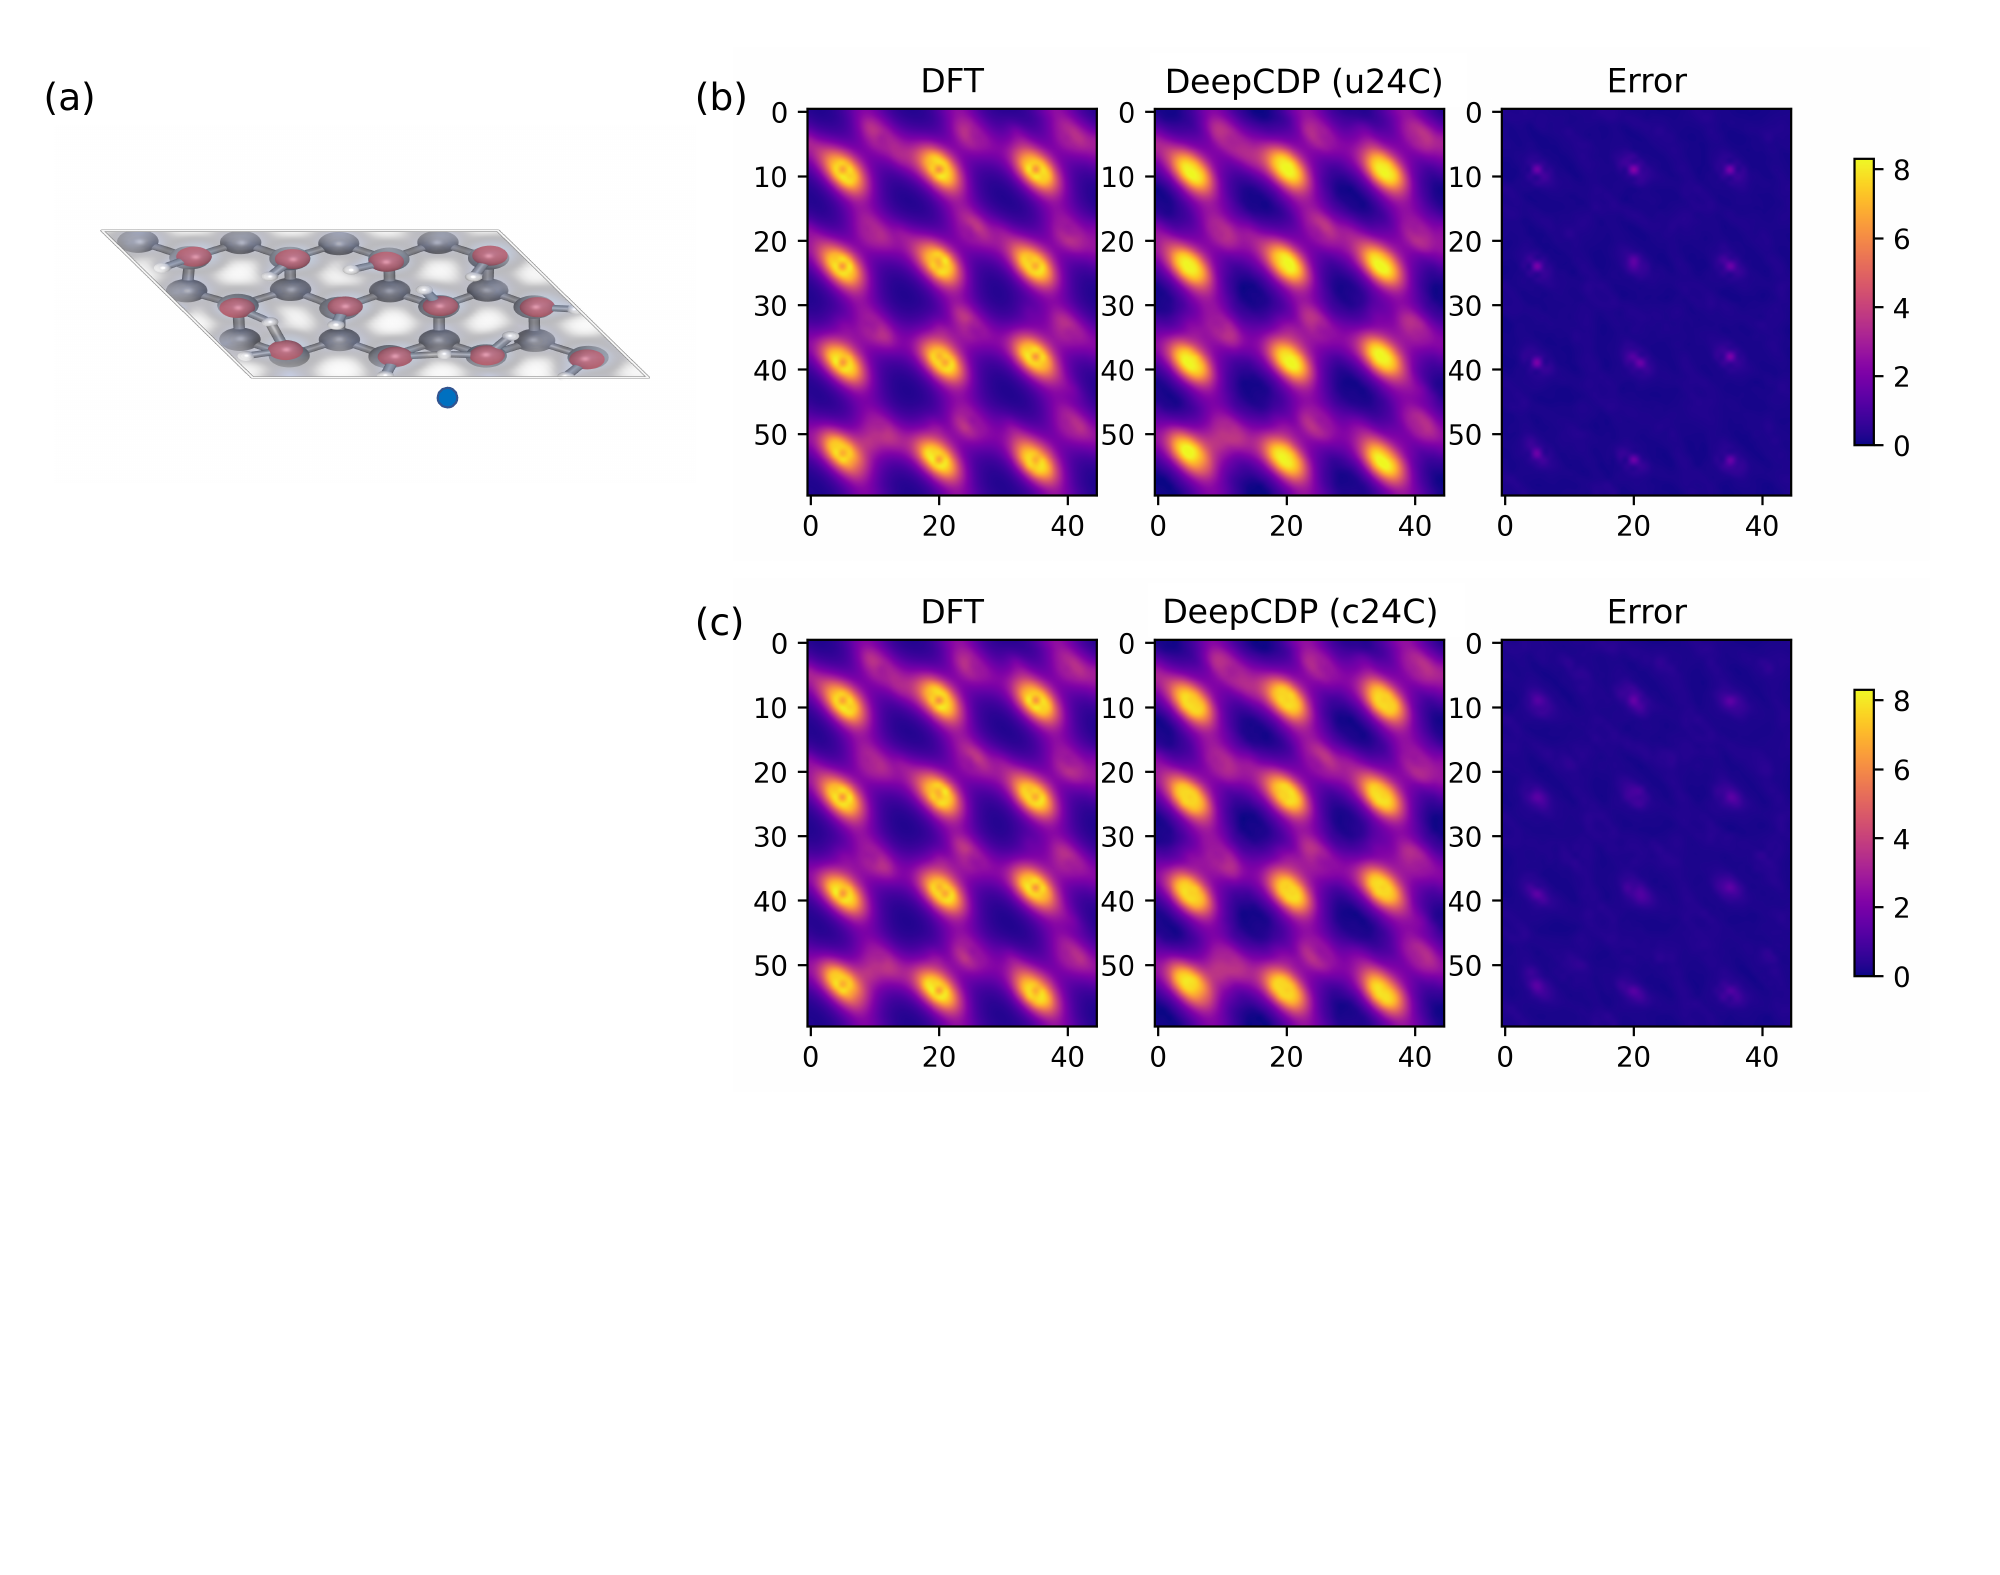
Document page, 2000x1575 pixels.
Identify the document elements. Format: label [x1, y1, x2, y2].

text_box [0, 0, 1955, 1215]
